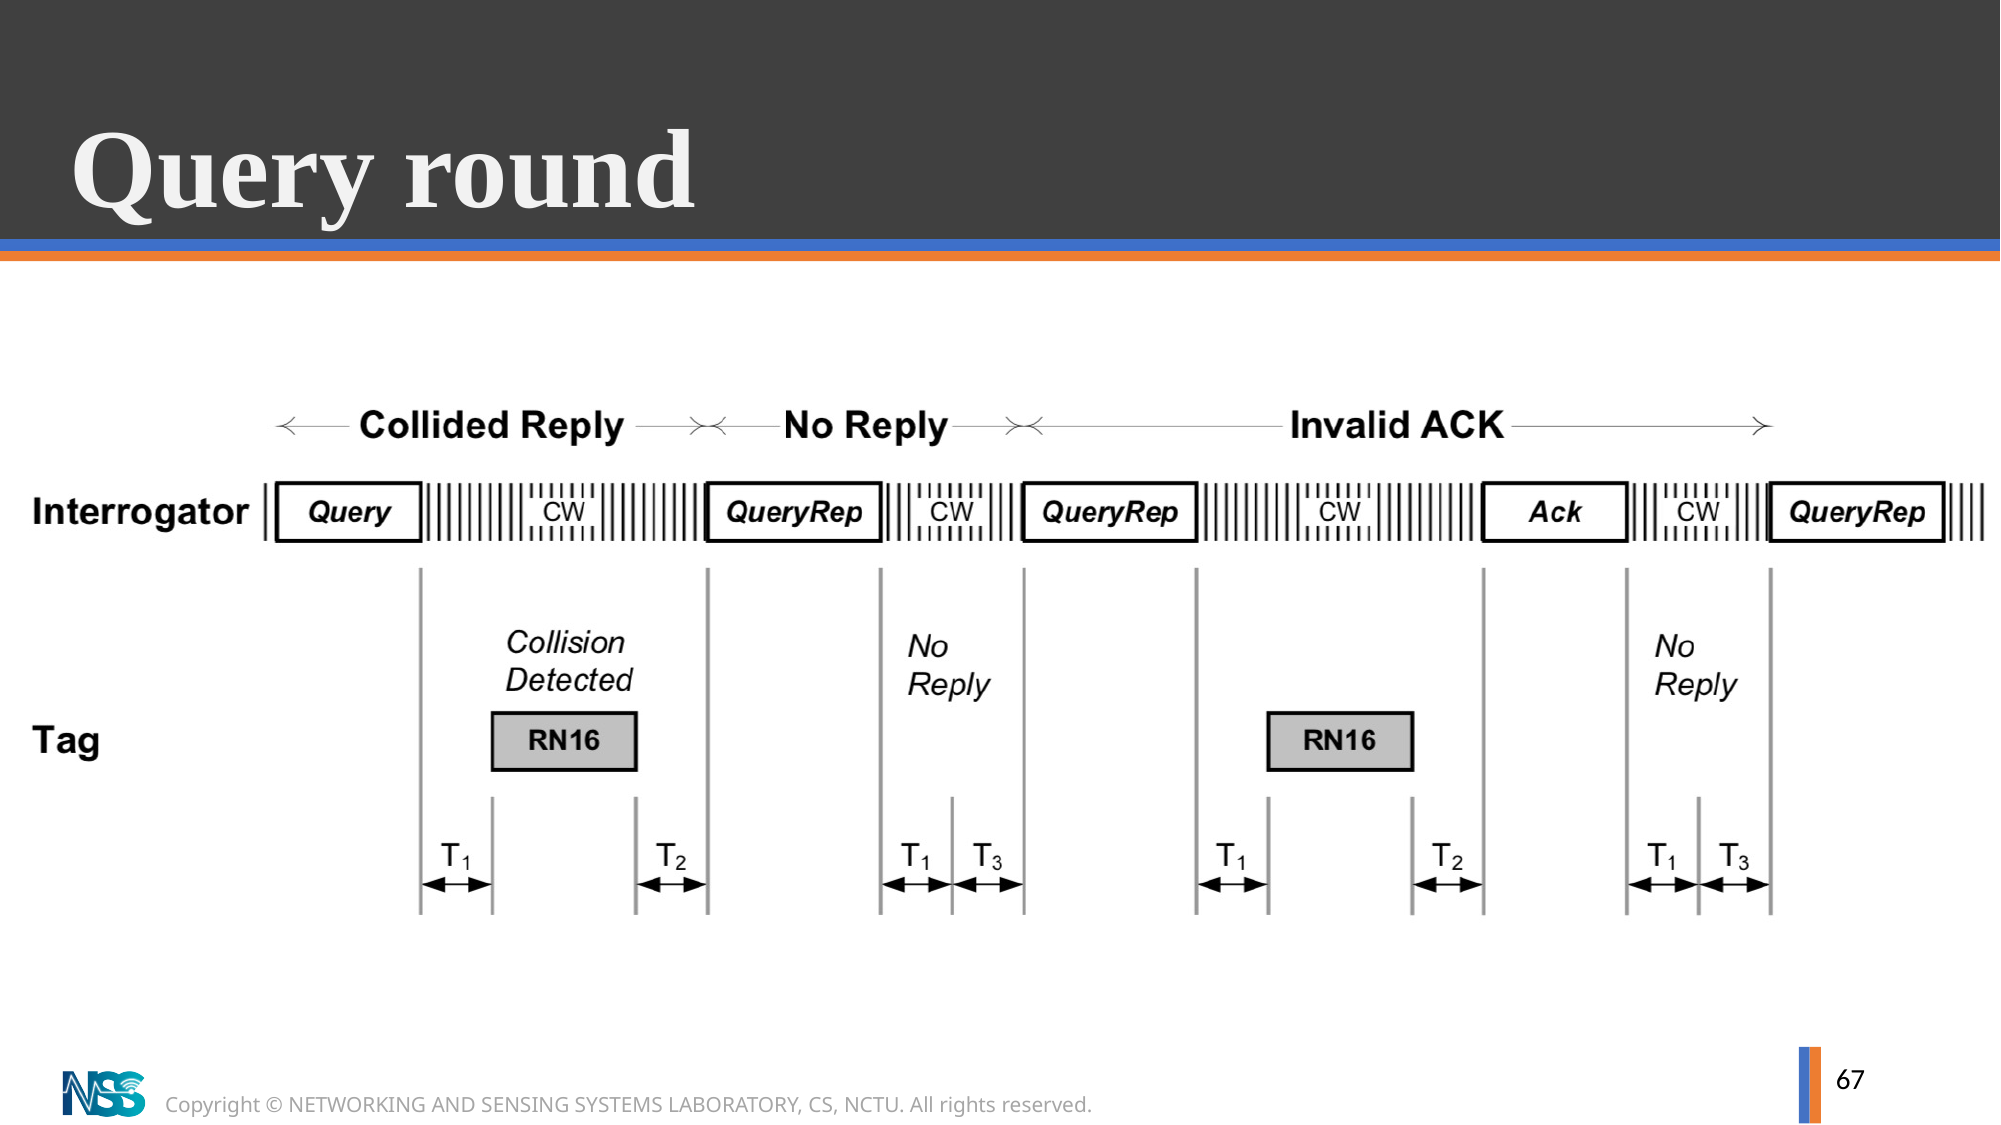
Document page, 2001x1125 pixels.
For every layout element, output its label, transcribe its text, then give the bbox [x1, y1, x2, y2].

picture [55, 1067, 151, 1125]
picture [6, 354, 1994, 932]
slide_number 67 [1821, 1046, 1945, 1107]
title Query round [55, 56, 1945, 240]
